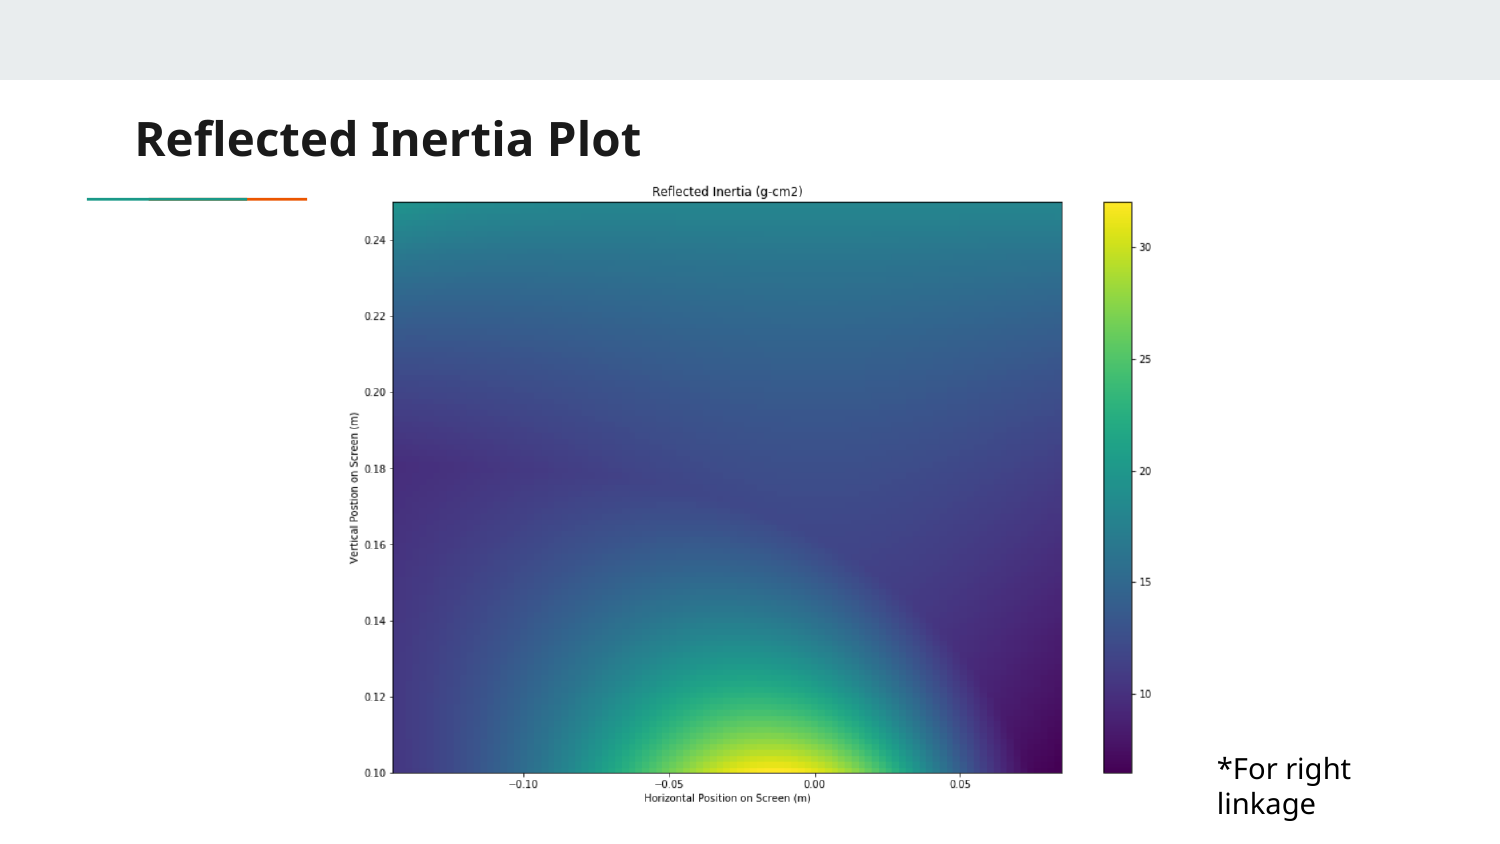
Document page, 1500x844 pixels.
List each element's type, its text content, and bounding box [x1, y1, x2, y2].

title Reflected Inertia Plot [119, 93, 1381, 182]
picture [342, 181, 1170, 804]
text_box *For right linkage [1201, 735, 1453, 836]
